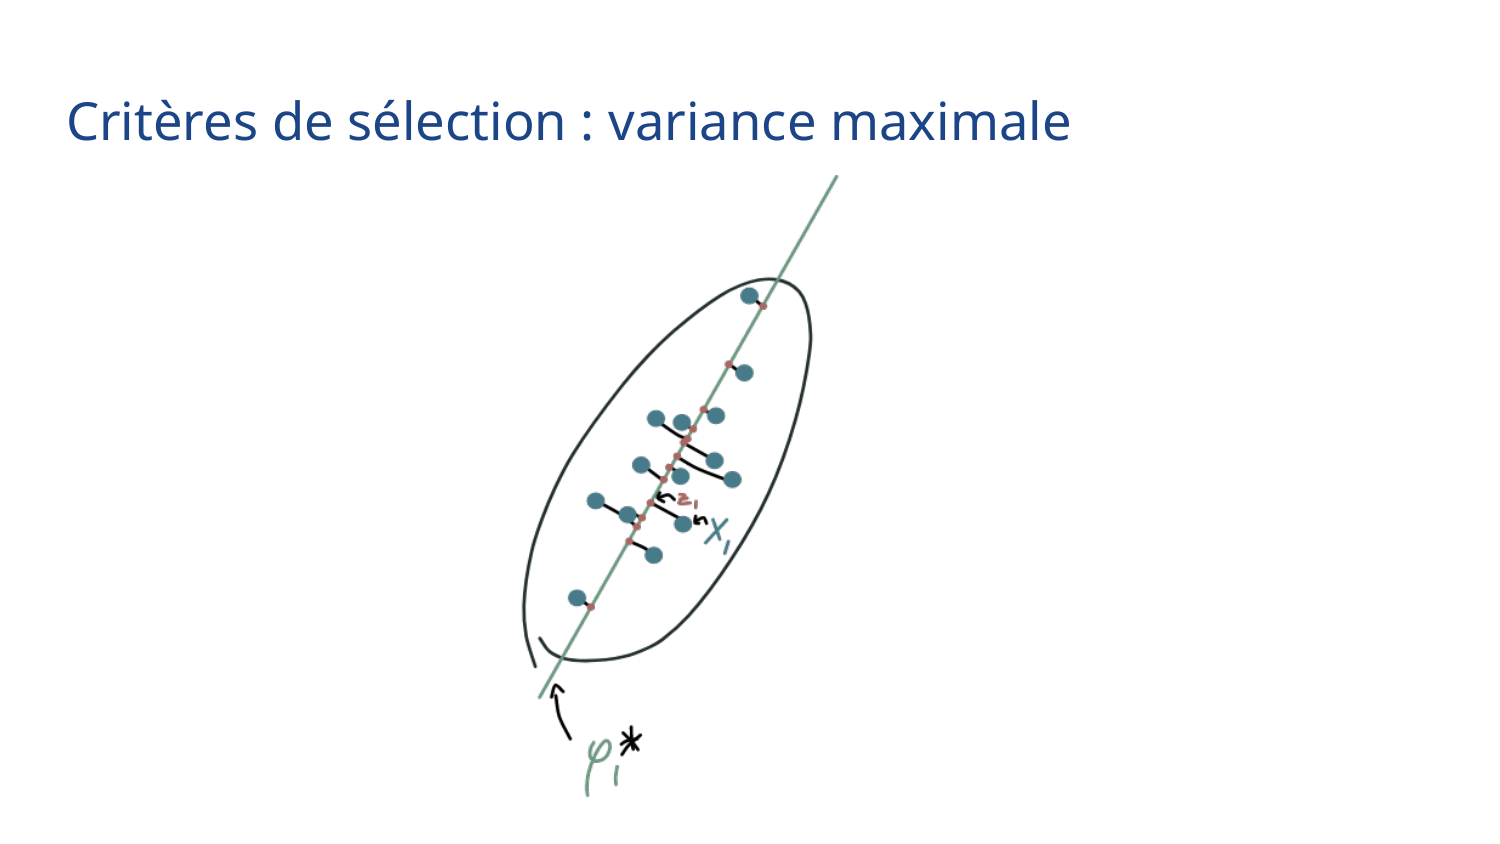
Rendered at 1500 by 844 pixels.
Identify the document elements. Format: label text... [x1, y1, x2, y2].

picture [510, 175, 926, 821]
title Critères de sélection : variance maximale [51, 72, 1449, 167]
